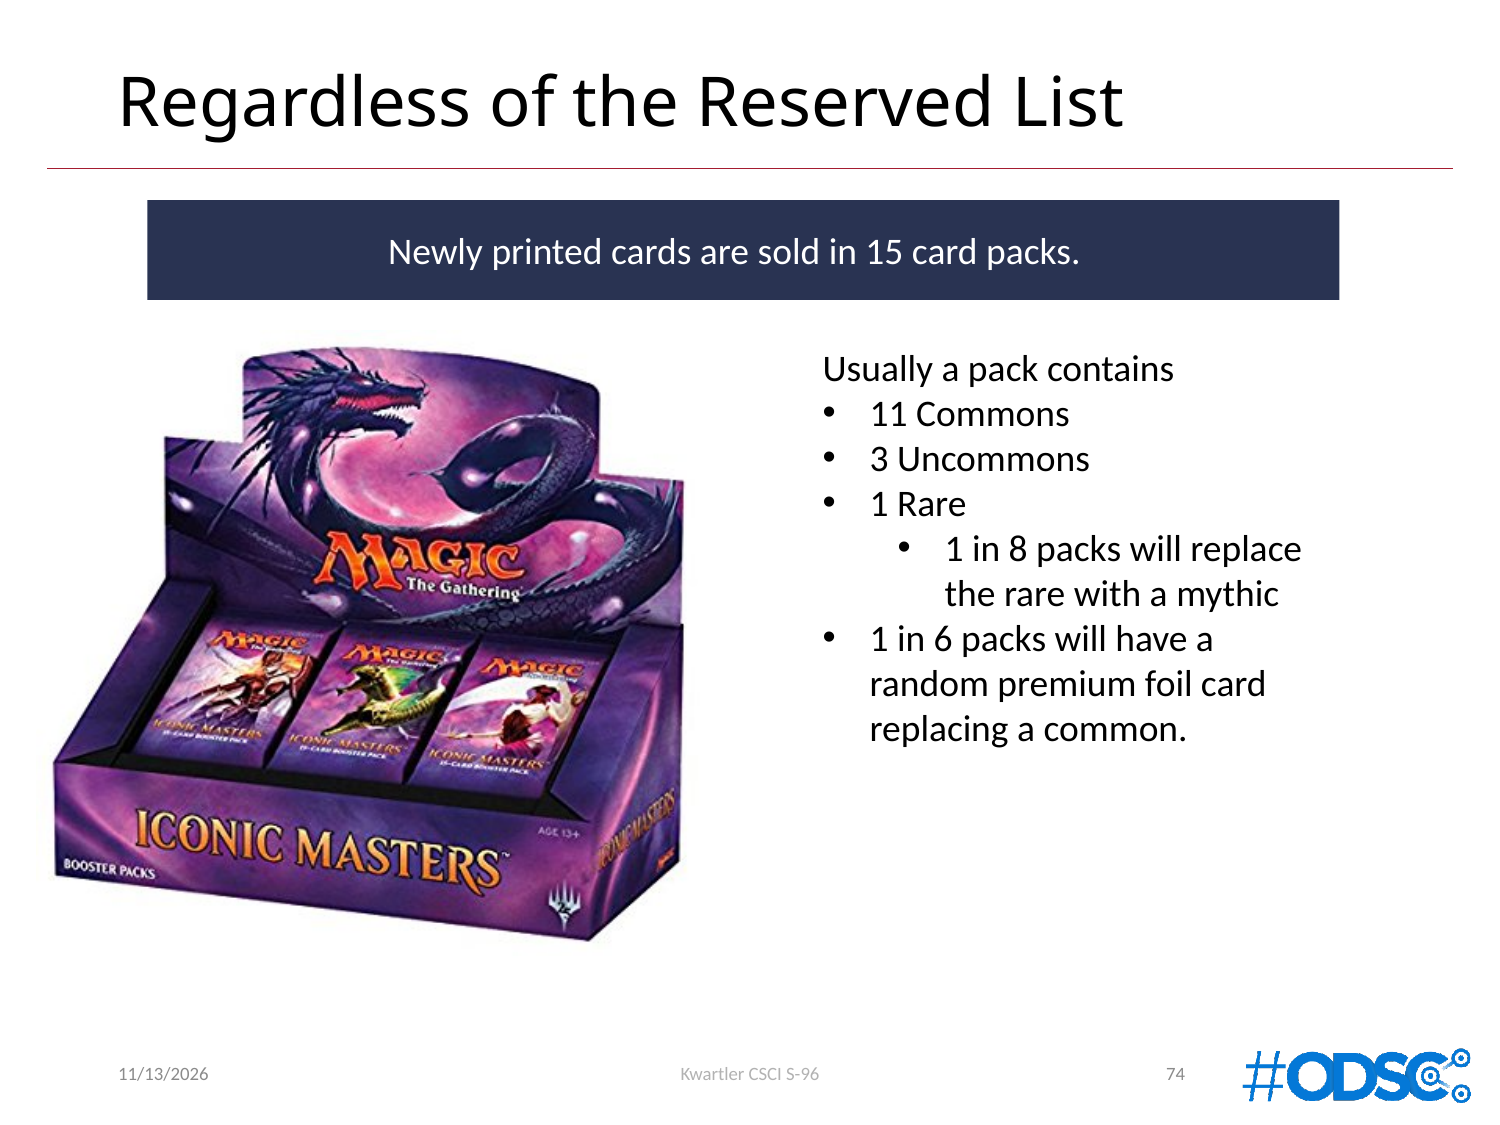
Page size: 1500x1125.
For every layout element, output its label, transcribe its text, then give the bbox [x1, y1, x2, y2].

title Regardless of the Reserved List [103, 59, 1397, 157]
picture [1225, 1038, 1480, 1116]
footer Kwartler CSCI S-96 [496, 1042, 1004, 1103]
text_box Newly printed cards are sold in 15 card packs. [146, 199, 1340, 301]
text_box Usually a pack contains 11 Commons 3 Uncommons 1 Rare 1 in 8 packs will replace the rare with a mythic 1 in 6 packs will have a random premium foil card replacing a common. [807, 336, 1329, 757]
slide_number 74 [1059, 1042, 1200, 1103]
picture [35, 330, 701, 959]
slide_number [103, 1042, 441, 1103]
